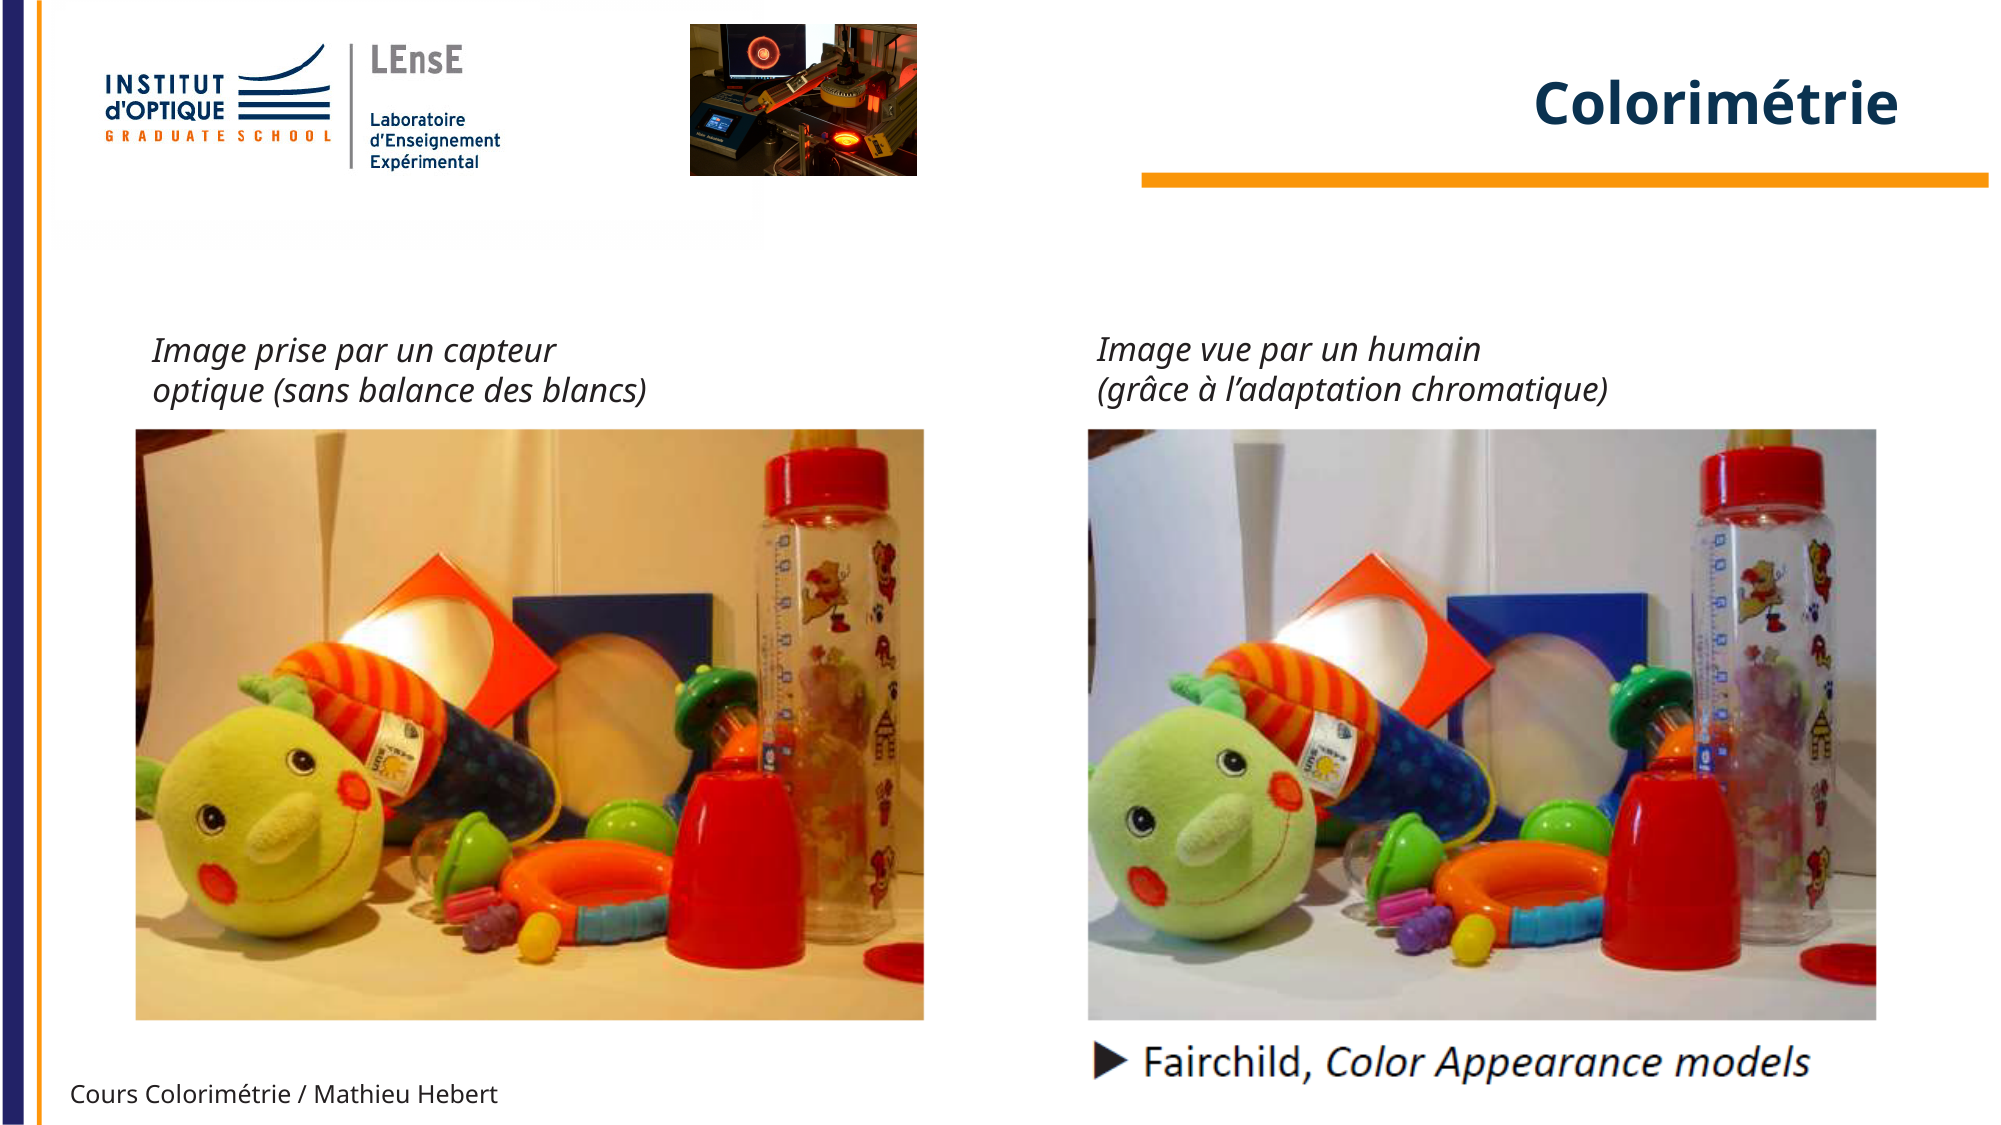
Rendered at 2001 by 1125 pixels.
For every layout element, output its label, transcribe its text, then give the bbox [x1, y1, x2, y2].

text_box [55, 11, 752, 220]
text_box Cours Colorimétrie / Mathieu Hebert [54, 1071, 1056, 1116]
picture [51, 0, 917, 250]
text_box Image vue par un humain (grâce à l’adaptation chromatique) [1082, 320, 2000, 416]
title Colorimétrie [922, 45, 1916, 158]
text_box [1141, 172, 1989, 188]
picture [111, 417, 1889, 1095]
text_box Image prise par un capteur optique (sans balance des blancs) [137, 321, 693, 414]
